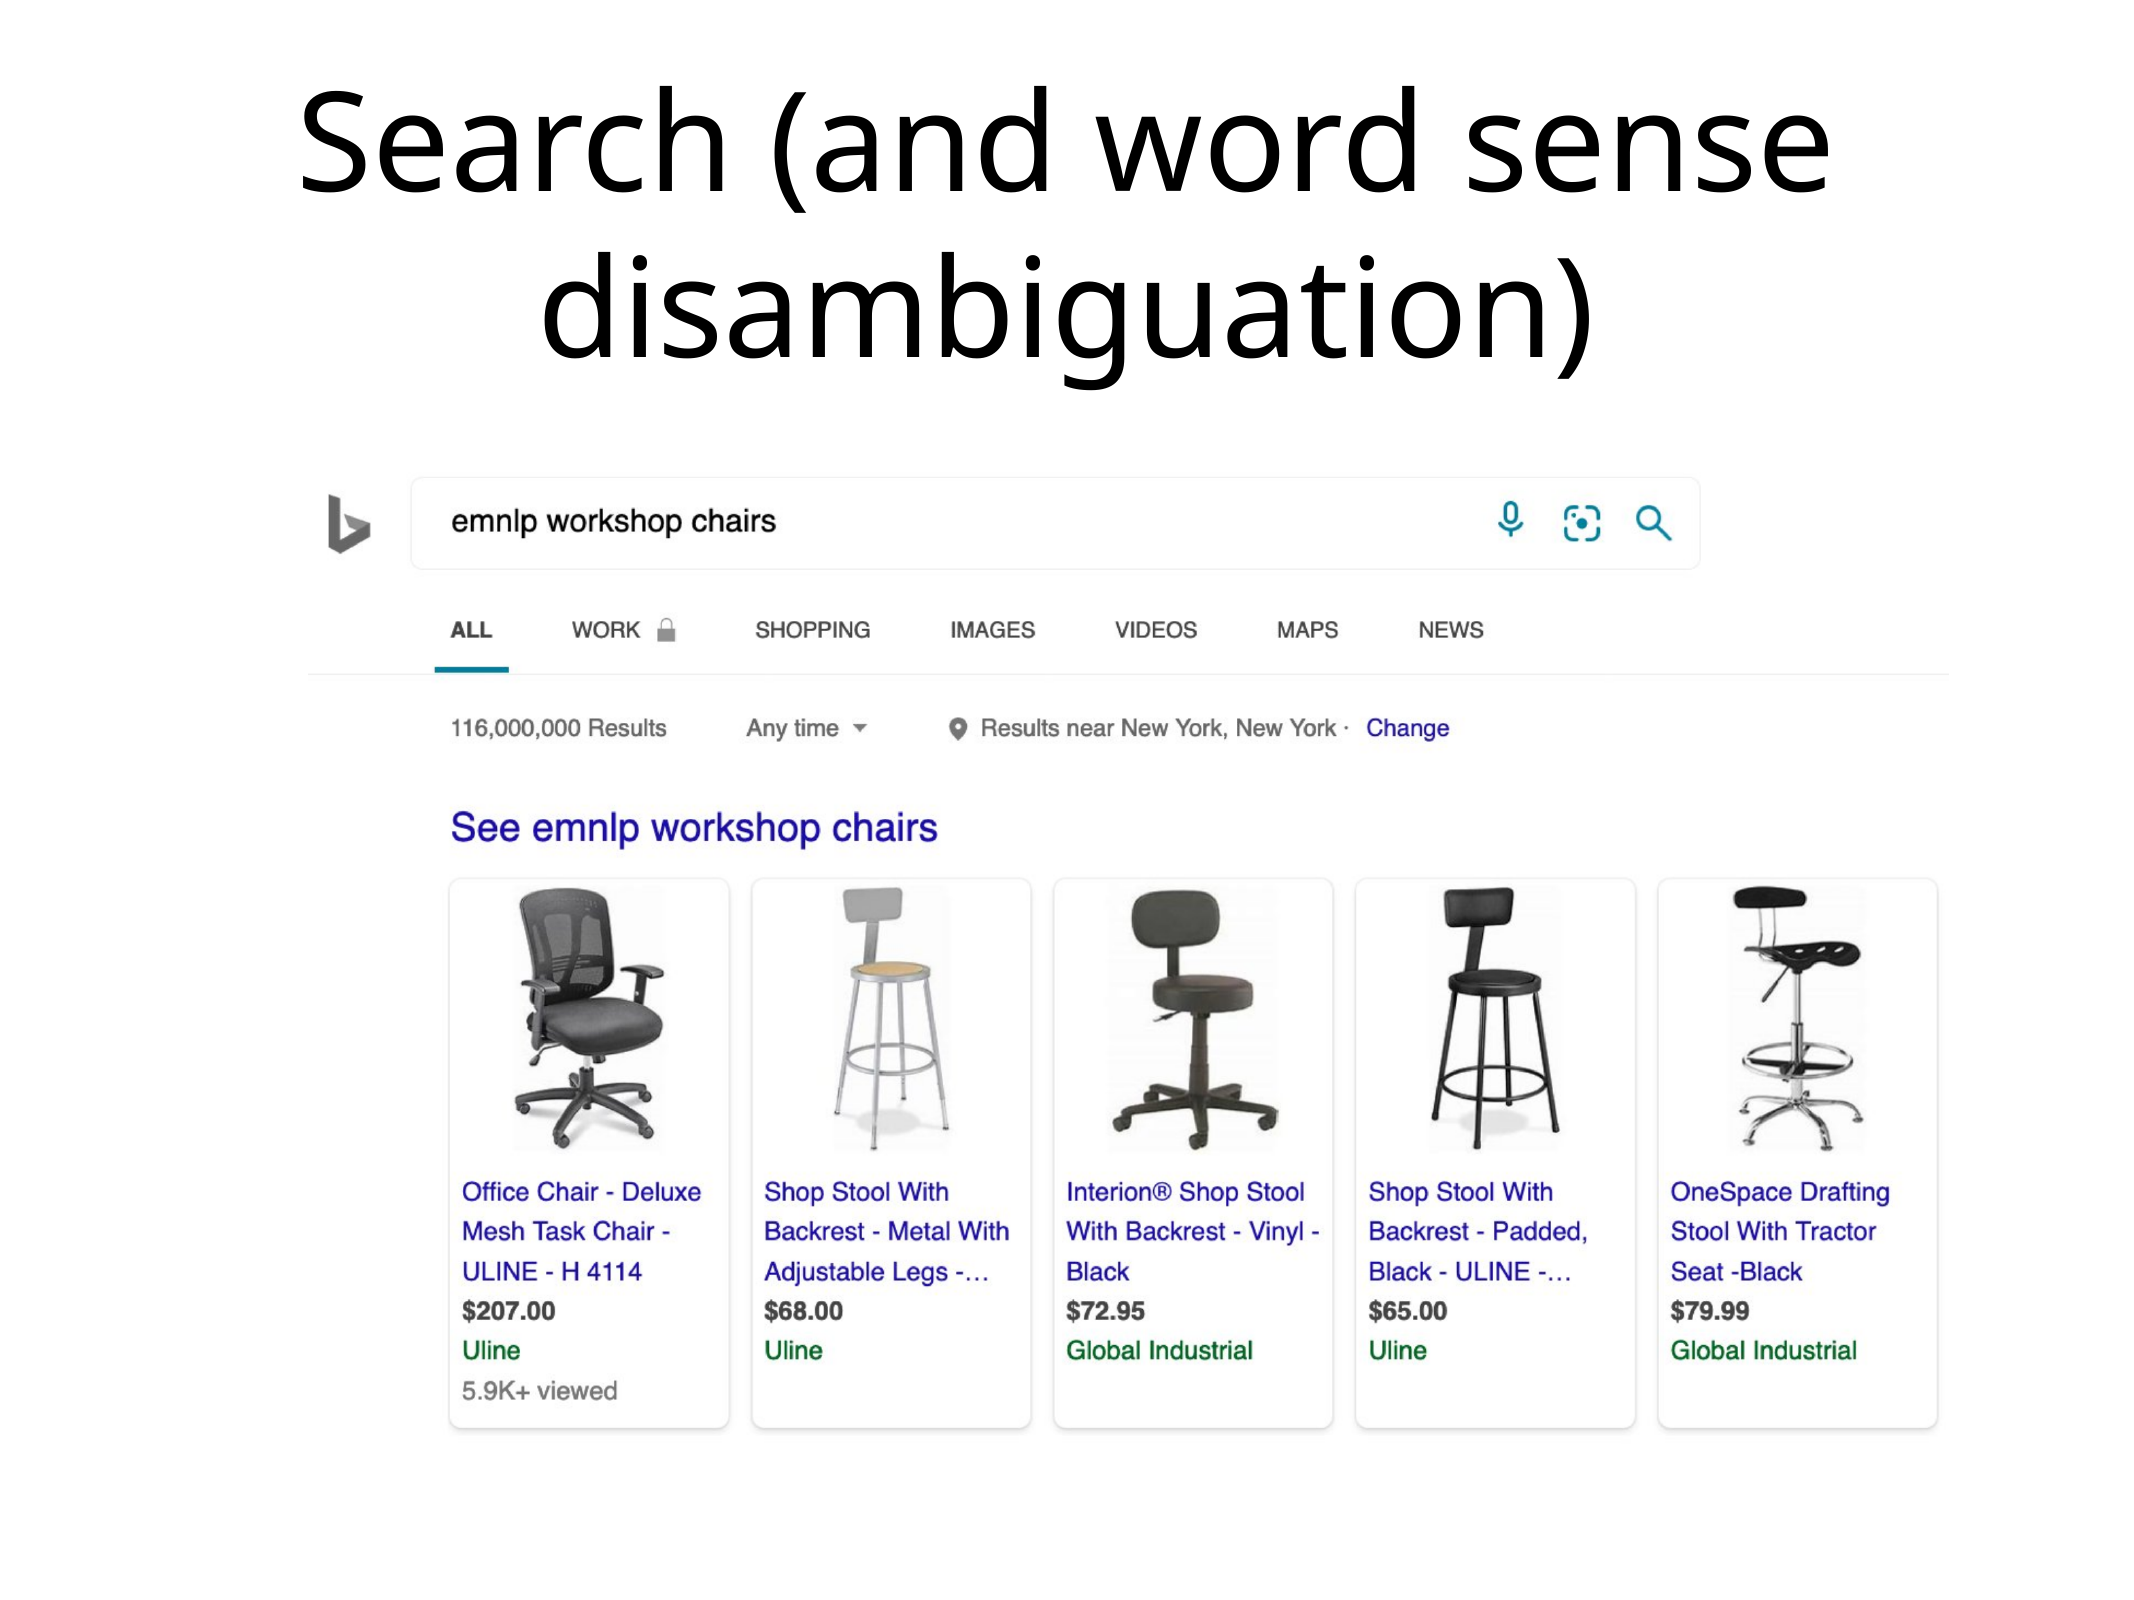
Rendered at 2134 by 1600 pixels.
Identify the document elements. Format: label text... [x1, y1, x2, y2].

picture [308, 464, 1950, 1447]
title Search (and word sense disambiguation) [155, 41, 1978, 397]
